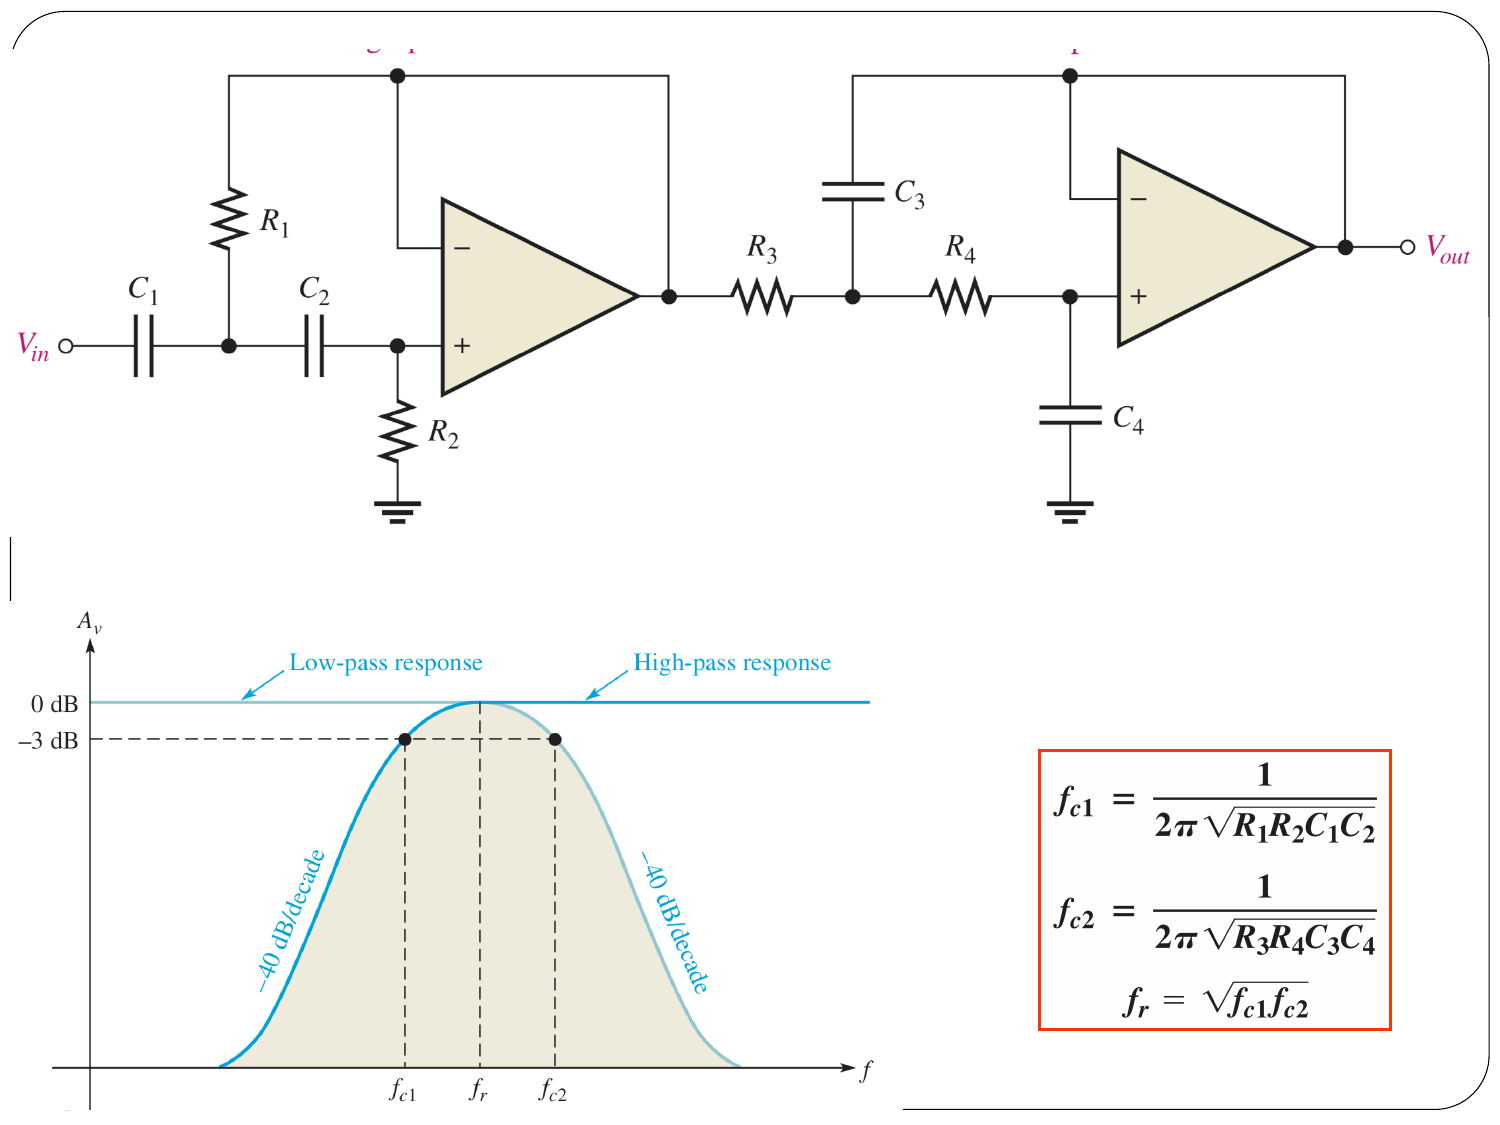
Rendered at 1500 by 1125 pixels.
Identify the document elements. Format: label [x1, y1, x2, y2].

picture [0, 48, 1480, 537]
picture [1041, 751, 1389, 1029]
picture [9, 600, 903, 1111]
